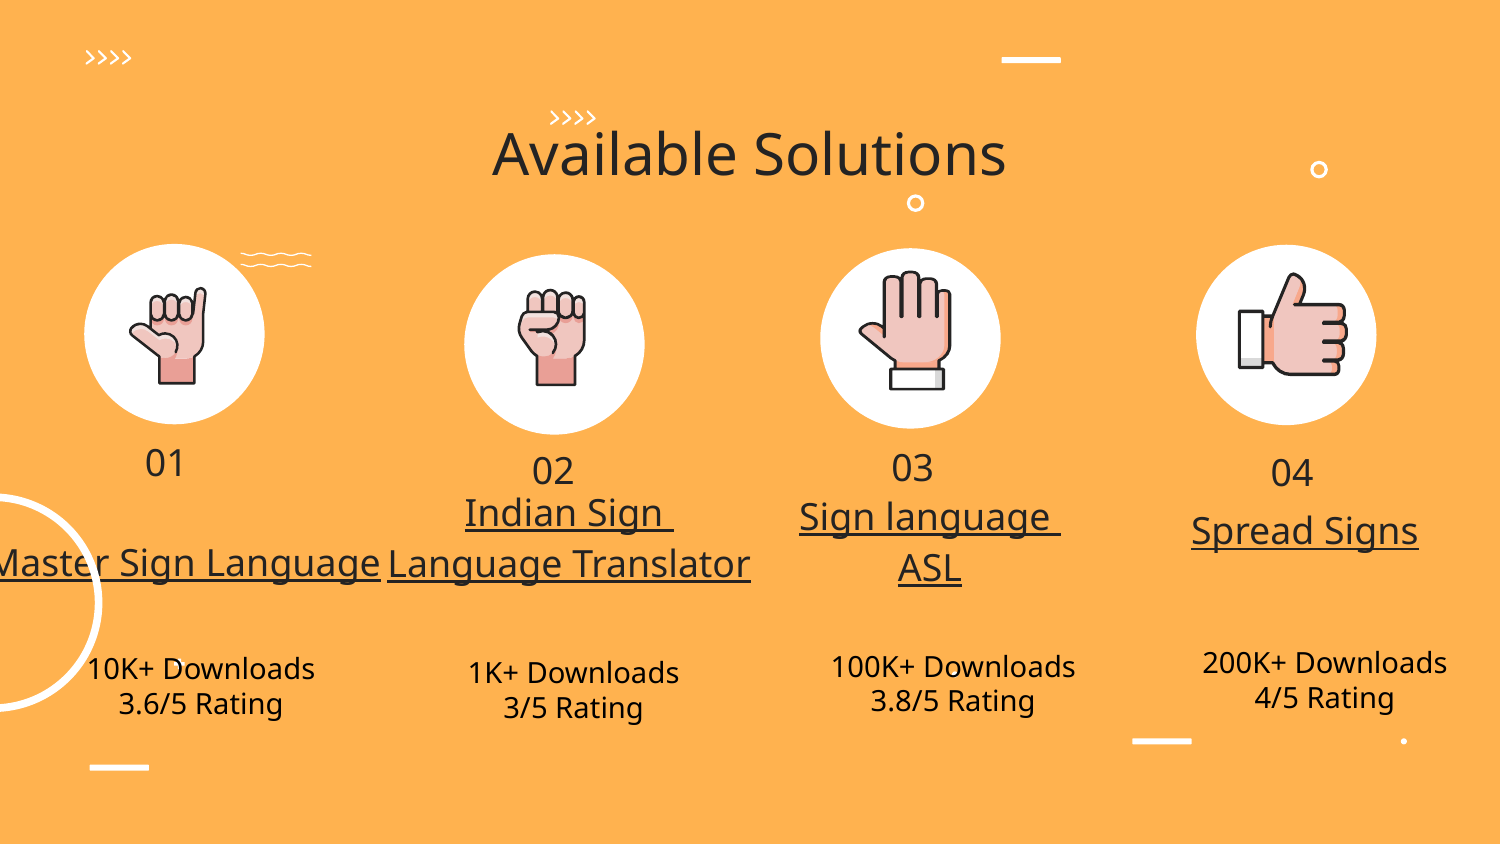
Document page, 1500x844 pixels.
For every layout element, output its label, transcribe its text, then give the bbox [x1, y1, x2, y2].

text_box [1237, 272, 1349, 377]
text_box Spread Signs [1132, 496, 1478, 573]
text_box Master Sign Language [0, 477, 401, 605]
text_box [1196, 244, 1377, 426]
text_box 10K+ Downloads 3.6/5 Rating [71, 643, 331, 728]
text_box 200K+ Downloads 4/5 Rating [1187, 637, 1463, 722]
text_box 1K+ Downloads 3/5 Rating [452, 647, 695, 732]
text_box 04 [1243, 437, 1341, 510]
text_box 01 [118, 426, 215, 499]
text_box 03 [864, 431, 961, 504]
text_box [464, 254, 645, 435]
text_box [857, 270, 952, 391]
text_box [0, 668, 71, 712]
text_box 02 [505, 434, 602, 478]
text_box Available Solutions [116, 102, 1384, 196]
text_box Indian Sign Language Translator [352, 478, 786, 606]
text_box [84, 243, 265, 425]
text_box 100K+ Downloads 3.8/5 Rating [815, 640, 1091, 726]
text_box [516, 288, 586, 387]
text_box [820, 248, 1001, 429]
text_box [0, 493, 103, 643]
text_box Sign language ASL [767, 482, 1093, 610]
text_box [128, 286, 208, 385]
